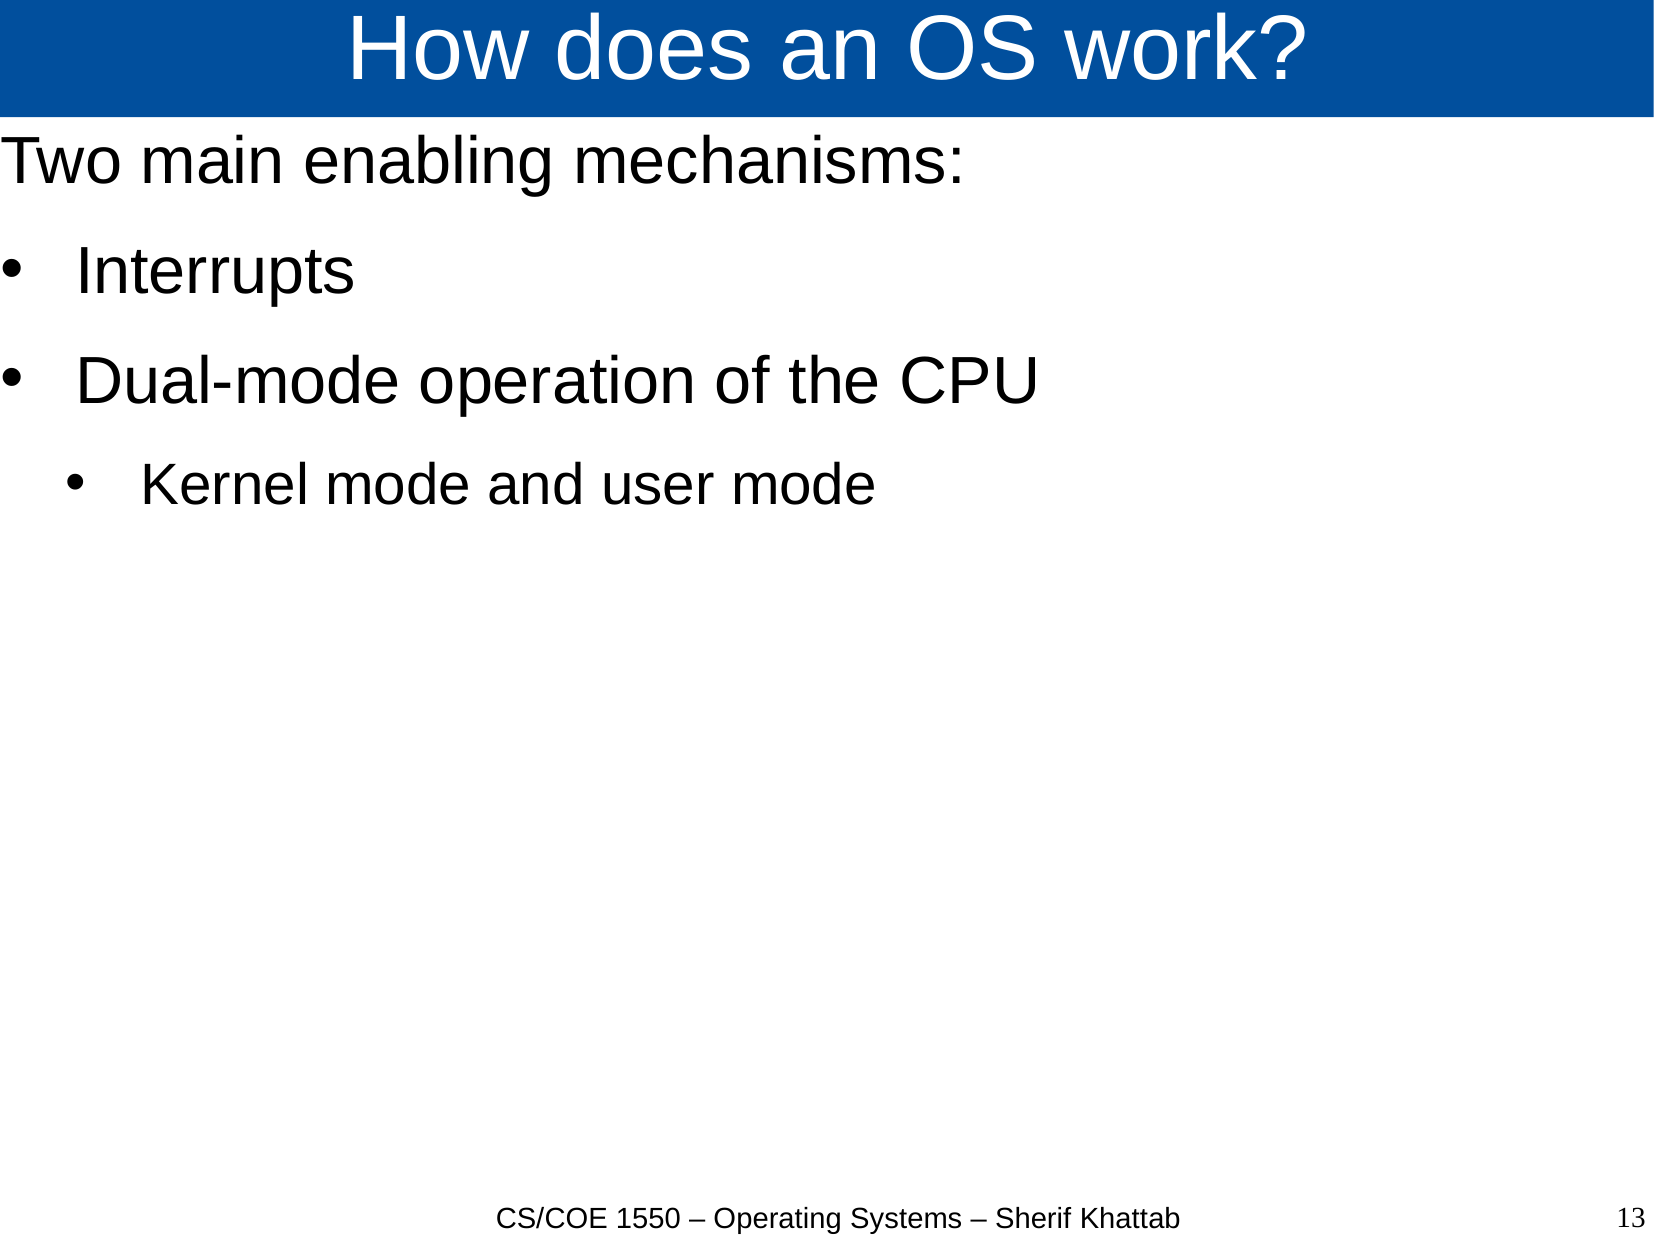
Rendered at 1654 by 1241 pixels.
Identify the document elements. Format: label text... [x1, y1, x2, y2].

slide_number 13 [1265, 1200, 1647, 1241]
title How does an OS work? [0, 0, 1654, 117]
footer CS/COE 1550 – Operating Systems – Sherif Khattab [460, 1201, 1217, 1241]
list Two main enabling mechanisms: Interrupts Dual-mode operation of the CPU Kernel mode and user mode [0, 117, 1654, 1195]
